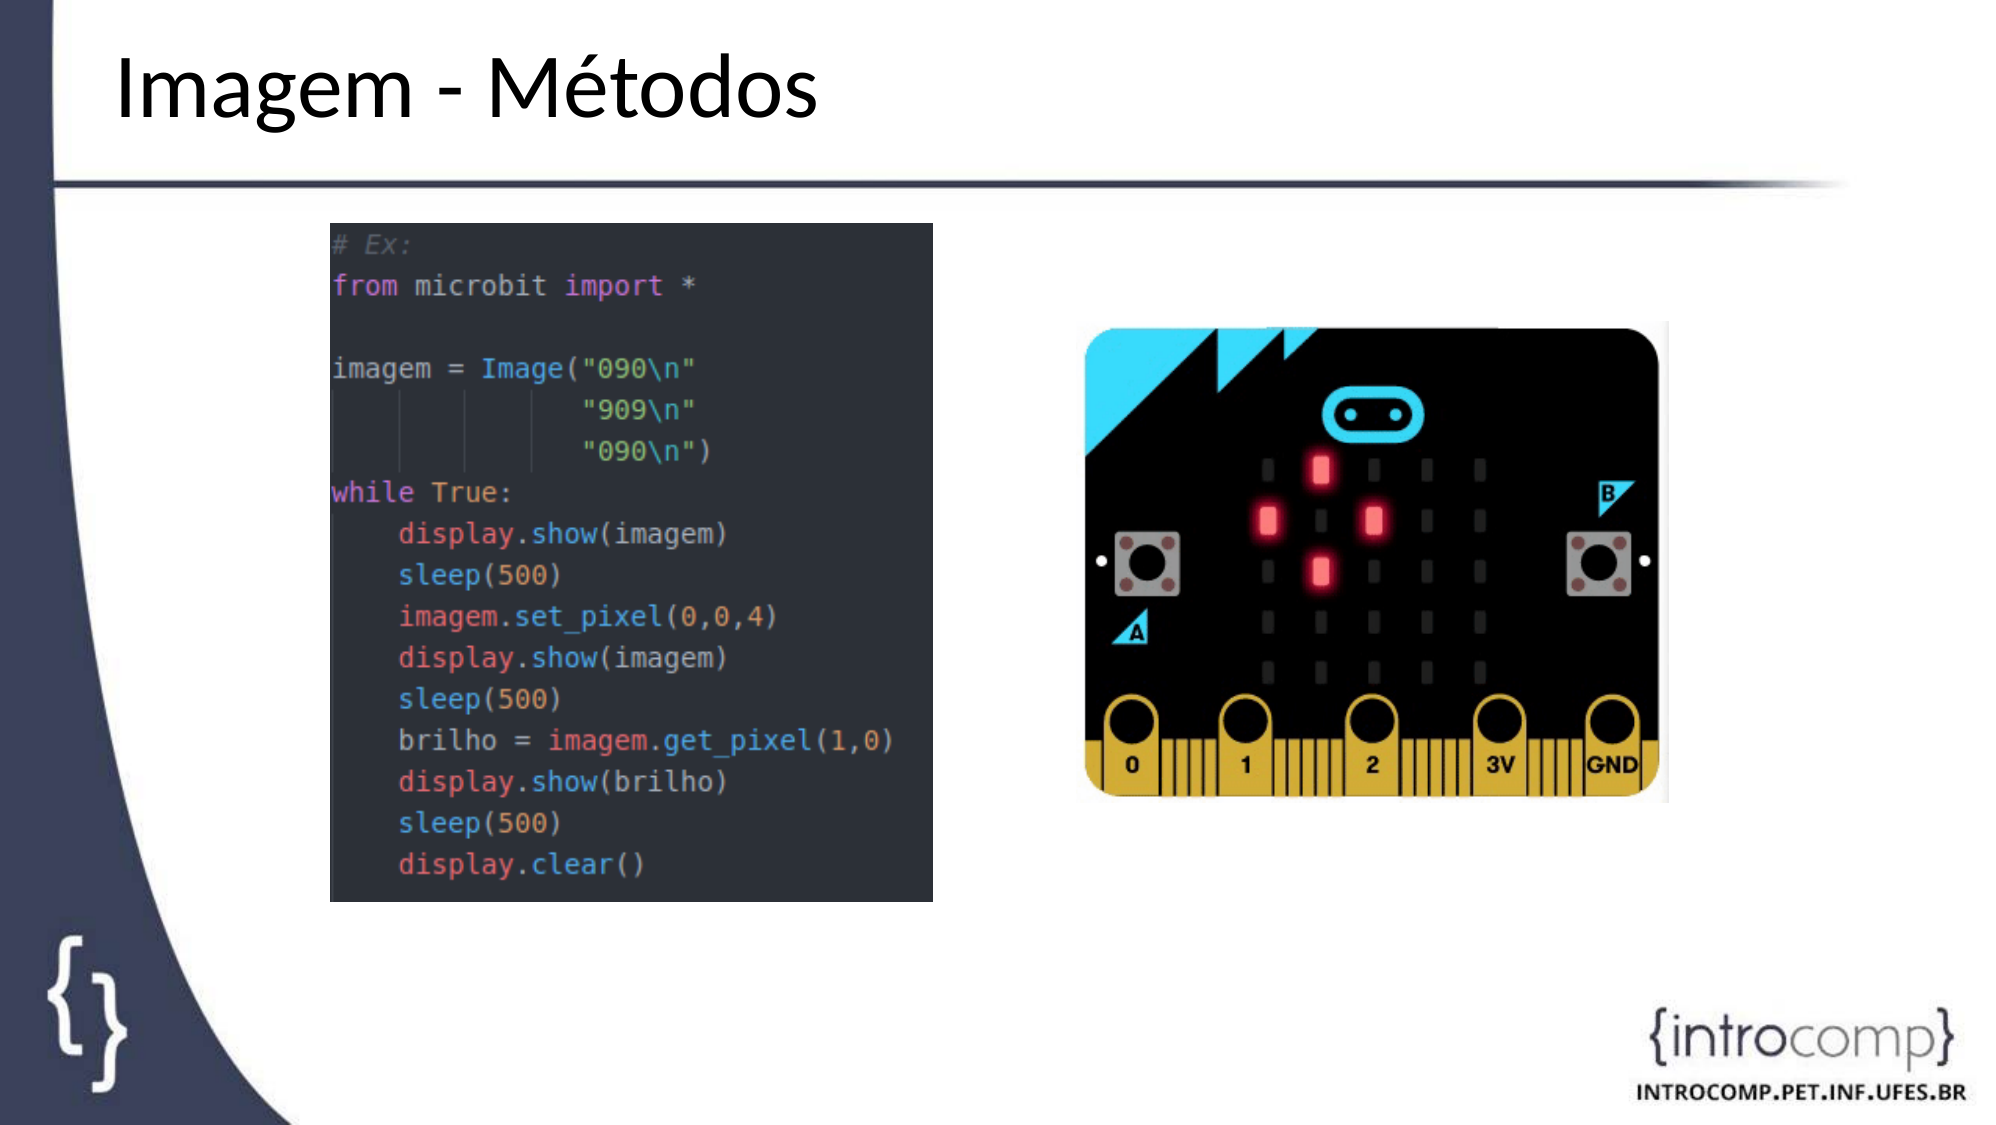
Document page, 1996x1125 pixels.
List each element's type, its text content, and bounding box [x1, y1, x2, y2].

title Imagem - Métodos [99, 0, 1623, 176]
picture [0, 0, 1996, 1125]
